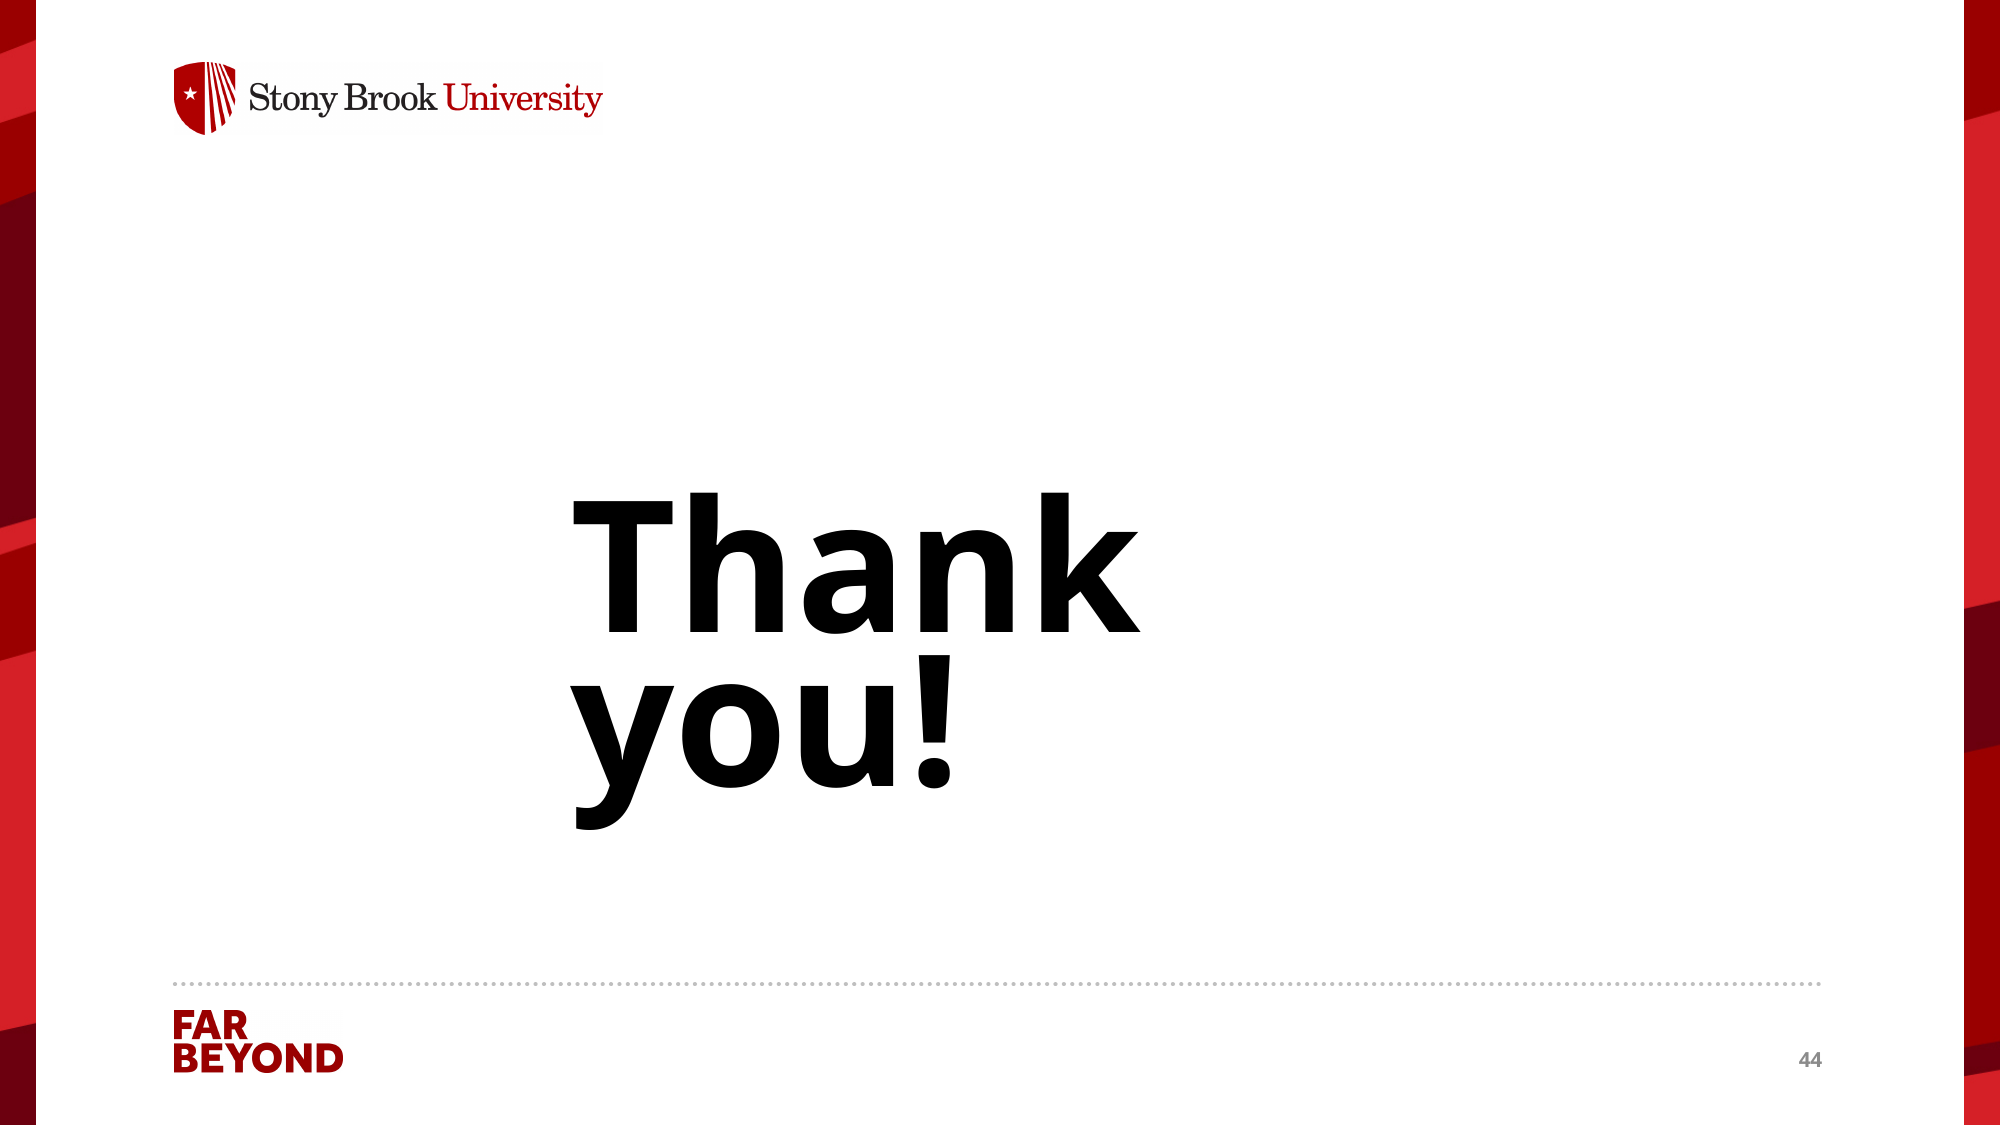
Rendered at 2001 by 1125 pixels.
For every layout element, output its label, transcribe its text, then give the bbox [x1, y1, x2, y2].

picture [0, 0, 36, 1125]
picture [174, 62, 603, 135]
slide_number 44 [1387, 1031, 1838, 1092]
picture [1964, 0, 2000, 1125]
picture [174, 1010, 343, 1073]
title Thank you! [570, 509, 1430, 616]
